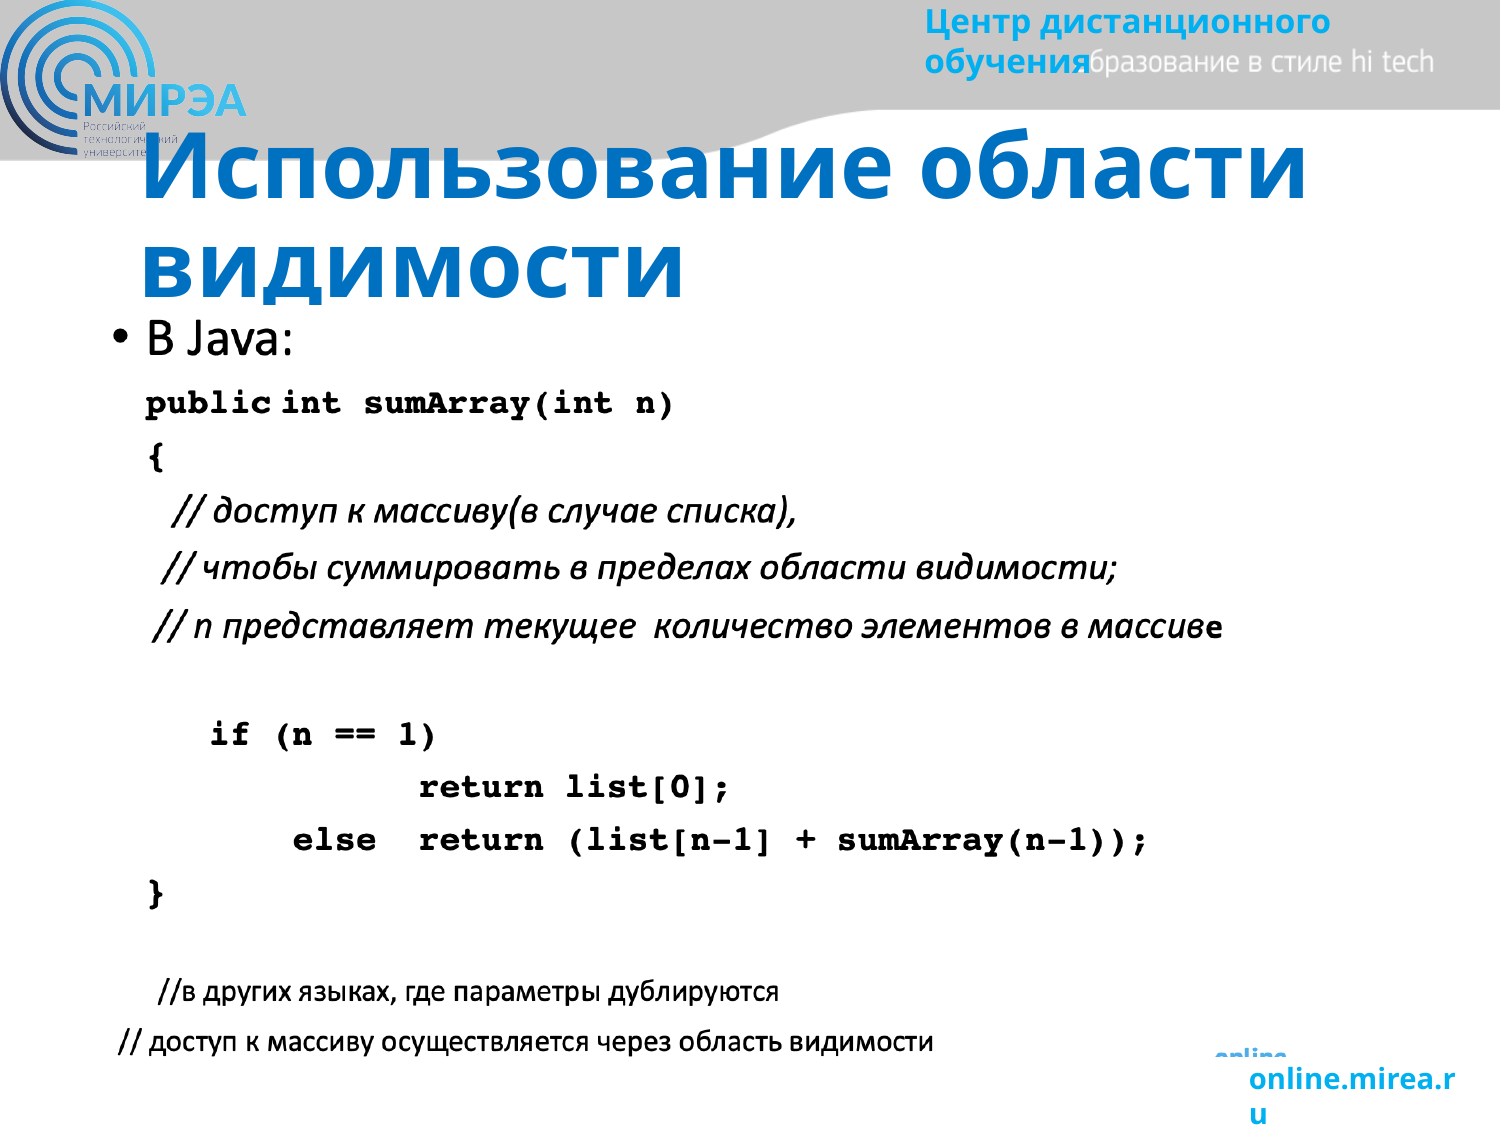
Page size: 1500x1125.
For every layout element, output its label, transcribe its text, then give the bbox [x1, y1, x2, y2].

picture [0, 0, 247, 159]
title Использование области видимости [123, 111, 1397, 291]
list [103, 305, 1294, 1057]
